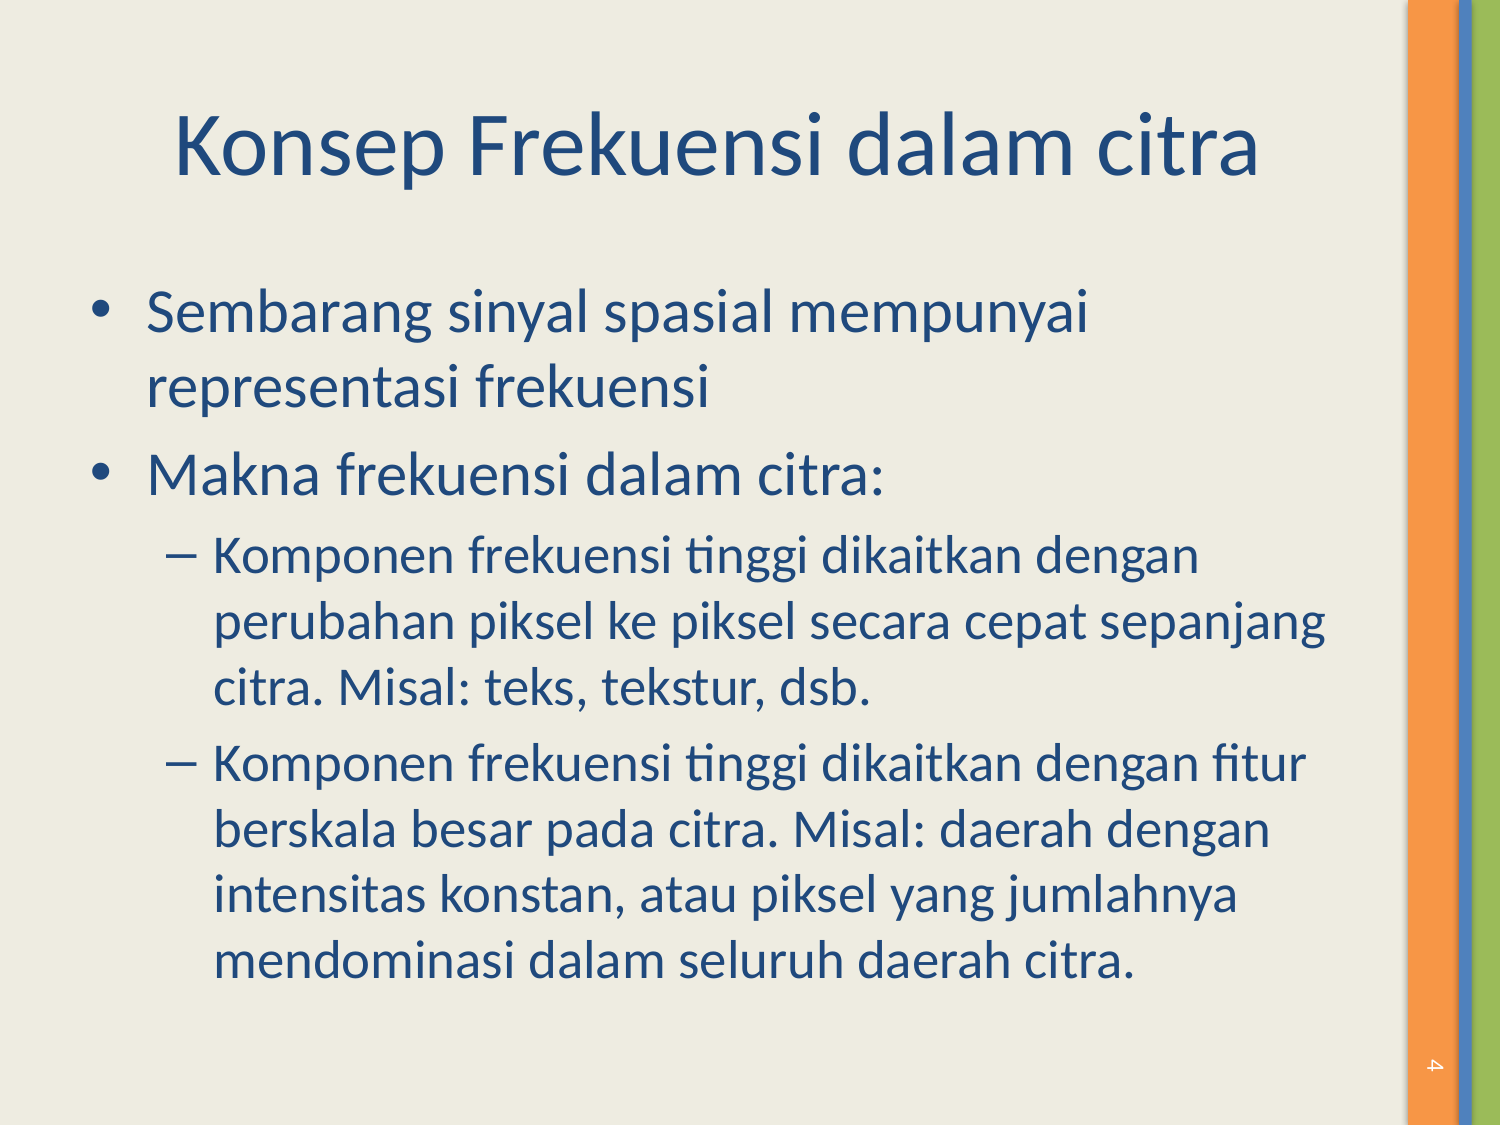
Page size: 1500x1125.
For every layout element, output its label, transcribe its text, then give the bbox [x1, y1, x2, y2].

slide_number 4 [1407, 928, 1468, 1088]
title Konsep Frekuensi dalam citra [75, 45, 1363, 233]
list Sembarang sinyal spasial mempunyai representasi frekuensi Makna frekuensi dalam citra: Komponen frekuensi tinggi dikaitkan dengan perubahan piksel ke piksel secara cepat sepanjang citra. Misal: teks, tekstur, dsb. Komponen frekuensi tinggi dikaitkan dengan fitur berskala besar pada citra. Misal: daerah dengan intensitas konstan, atau piksel yang jumlahnya mendominasi dalam seluruh daerah citra. [75, 262, 1363, 1005]
